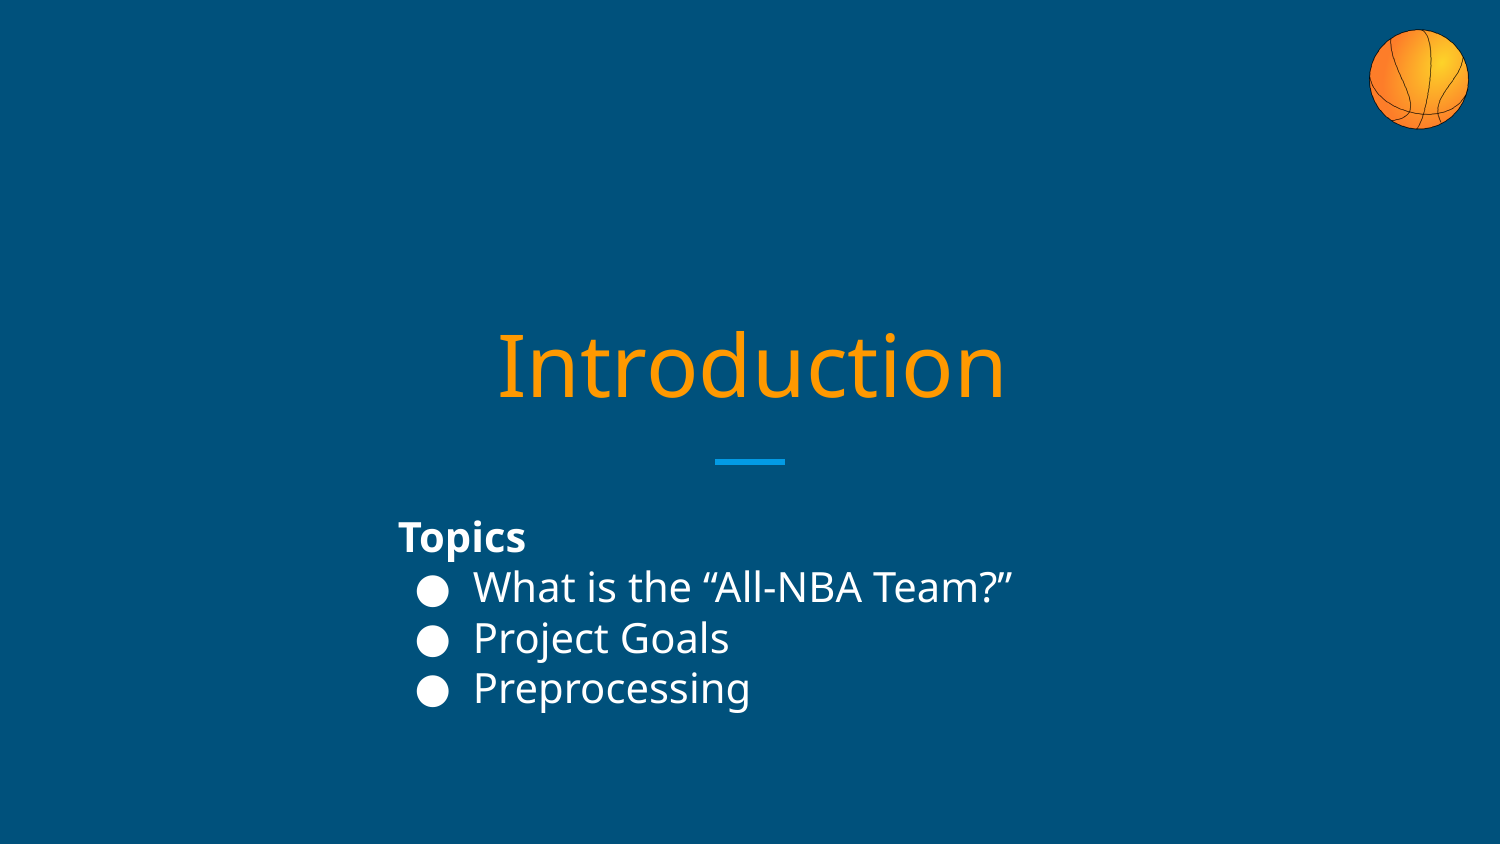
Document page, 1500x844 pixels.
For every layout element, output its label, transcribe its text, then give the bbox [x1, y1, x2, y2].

picture [1370, 30, 1468, 128]
title Introduction [78, 289, 1428, 439]
text_box Topics What is the “All-NBA Team?” Project Goals Preprocessing [382, 496, 1117, 729]
